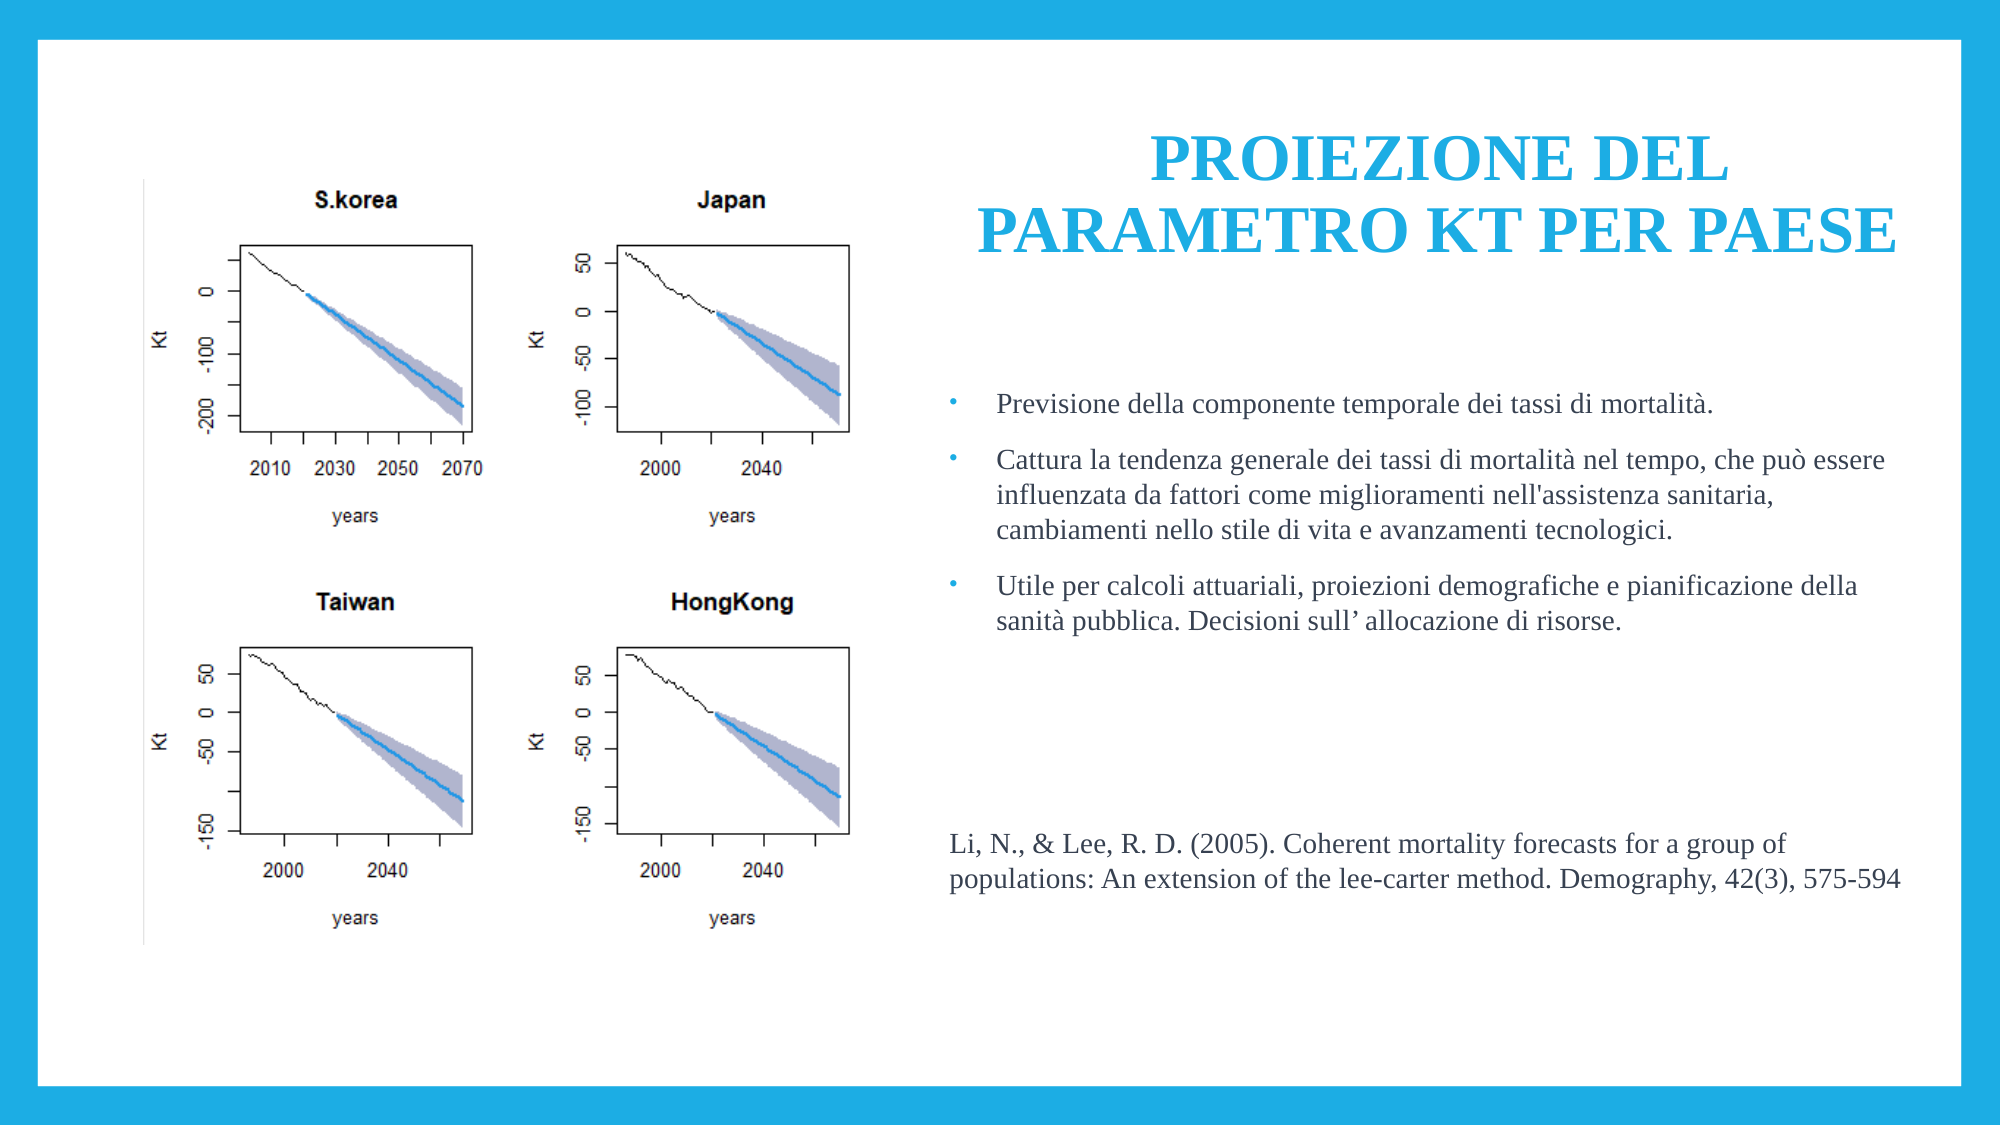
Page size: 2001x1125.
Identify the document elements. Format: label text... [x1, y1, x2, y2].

list Previsione della componente temporale dei tassi di mortalità. Cattura la tendenza generale dei tassi di mortalità nel tempo, che può essere influenzata da fattori come miglioramenti nell'assistenza sanitaria, cambiamenti nello stile di vita e avanzamenti tecnologici. Utile per calcoli attuariali, proiezioni demografiche e pianificazione della sanità pubblica. Decisioni sull’ allocazione di risorse. Li, N., & Lee, R. D. (2005). Coherent mortality forecasts for a group of populations: An extension of the lee-carter method. Demography, 42(3), 575-594 [934, 376, 1924, 917]
title PROIEZIONE DEL PARAMETRO KT PER PAESE [953, 67, 1924, 323]
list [142, 179, 897, 946]
text_box [36, 38, 1963, 1088]
